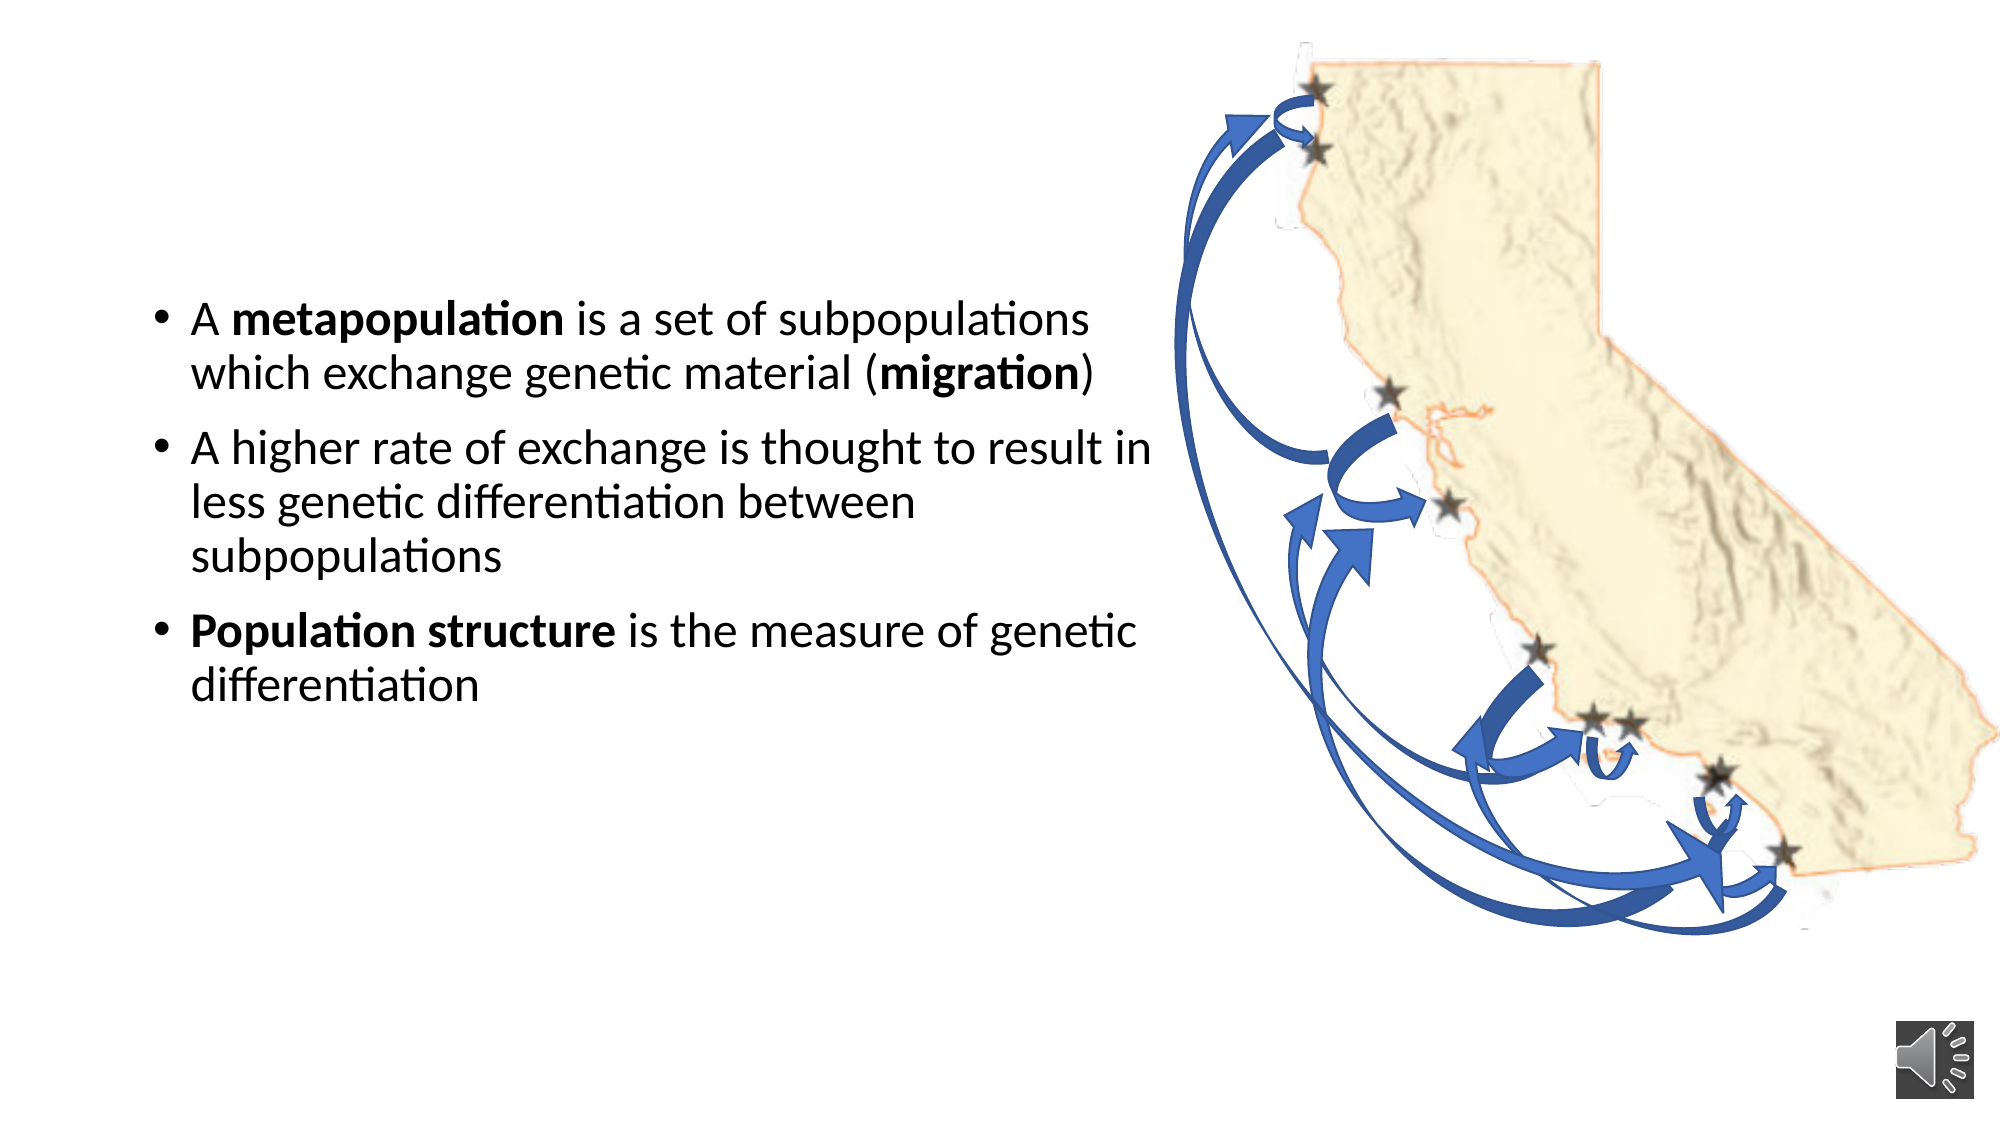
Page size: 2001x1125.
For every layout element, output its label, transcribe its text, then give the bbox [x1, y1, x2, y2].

picture [1894, 1019, 1975, 1100]
text_box [1660, 932, 1728, 936]
list A metapopulation is a set of subpopulations which exchange genetic material (migration) A higher rate of exchange is thought to result in less genetic differentiation between subpopulations Population structure is the measure of genetic differentiation [138, 285, 1176, 988]
text_box [1183, 114, 1271, 261]
text_box [1190, 306, 1274, 453]
text_box [1174, 129, 1274, 649]
picture [1274, 41, 2000, 932]
